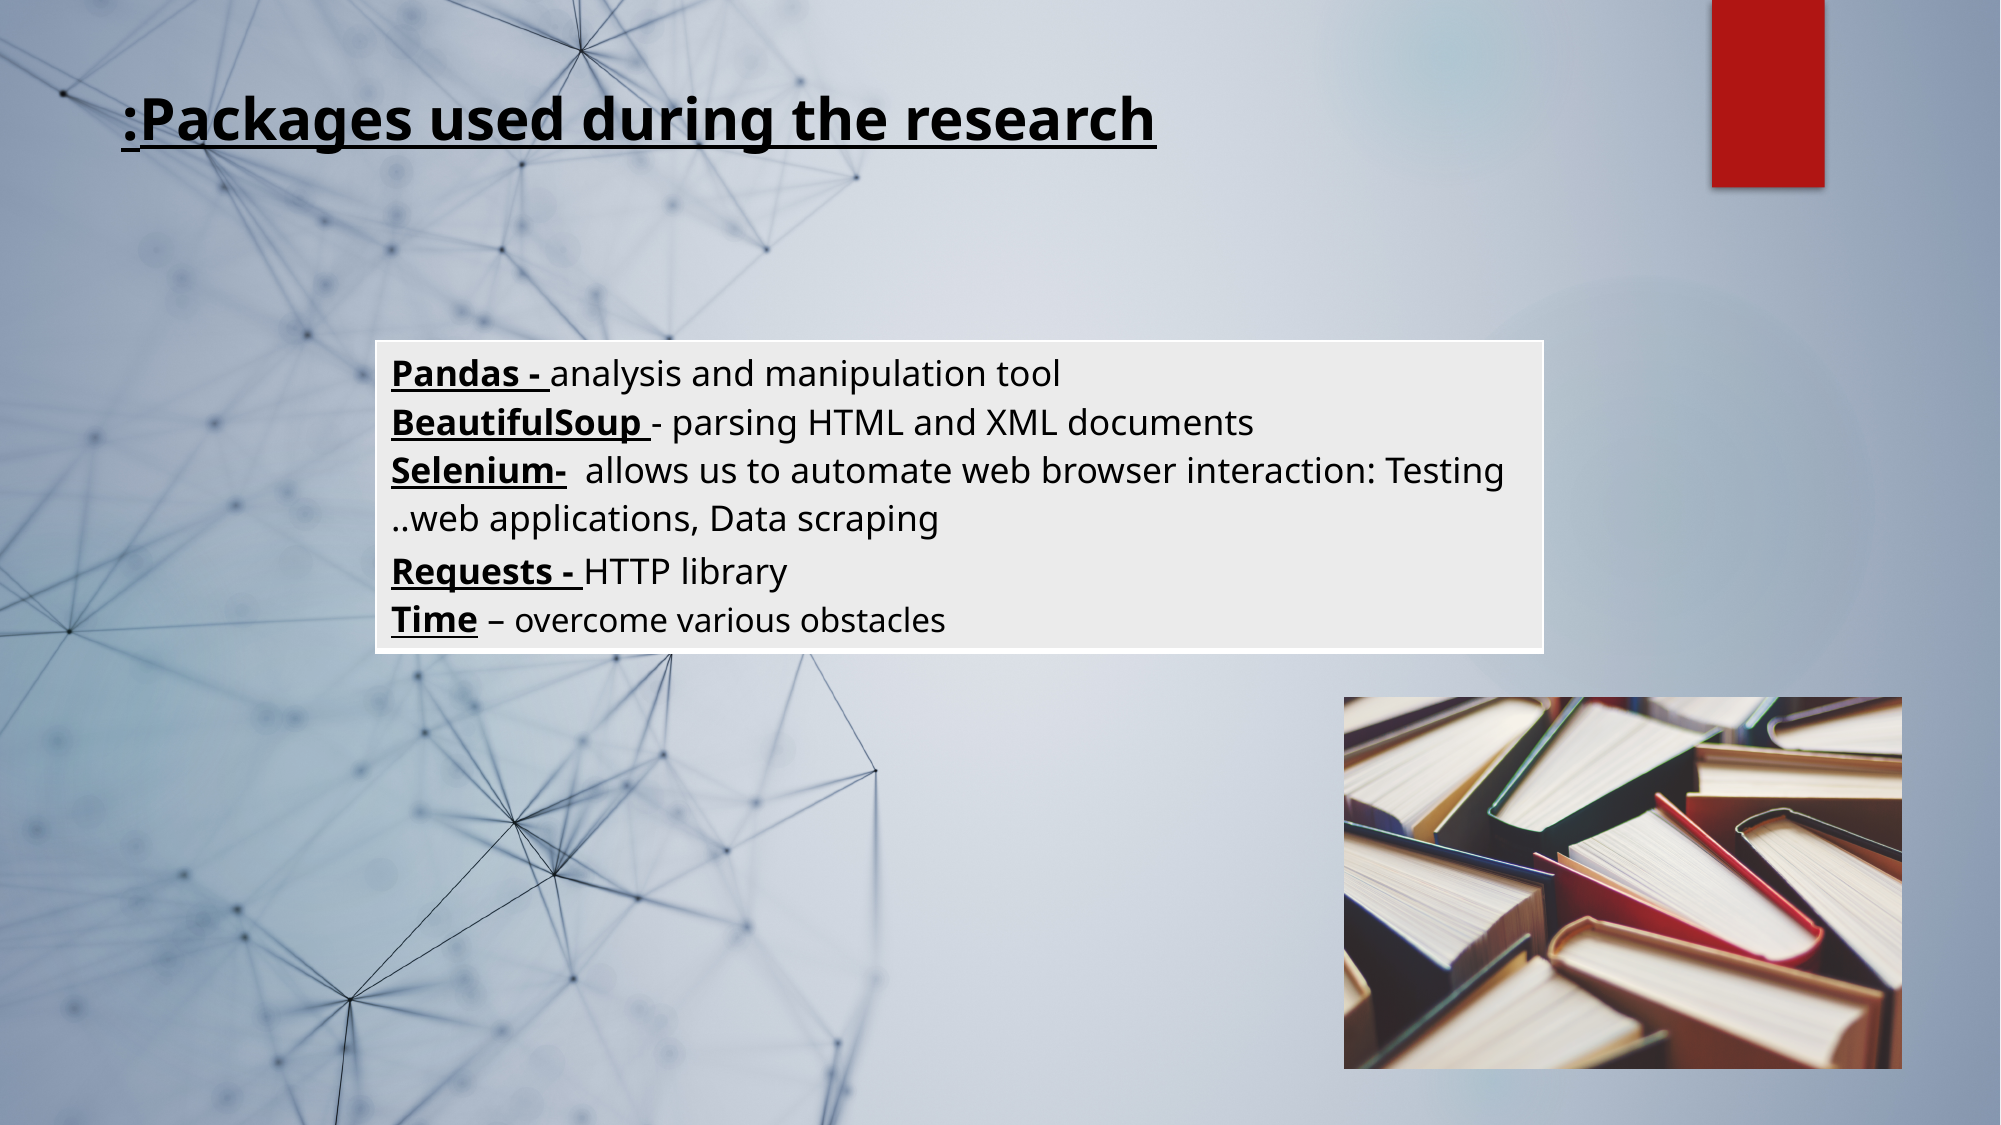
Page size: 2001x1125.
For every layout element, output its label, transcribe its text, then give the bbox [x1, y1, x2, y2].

table_header Pandas - analysis and manipulation tool BeautifulSoup - parsing HTML and XML documents Selenium- allows us to automate web browser interaction: Testing web applications, Data scraping.. Requests - HTTP library Time – overcome various obstacles [377, 342, 1542, 648]
title Packages used during the research: [106, 74, 1649, 304]
picture [0, 0, 2001, 1125]
